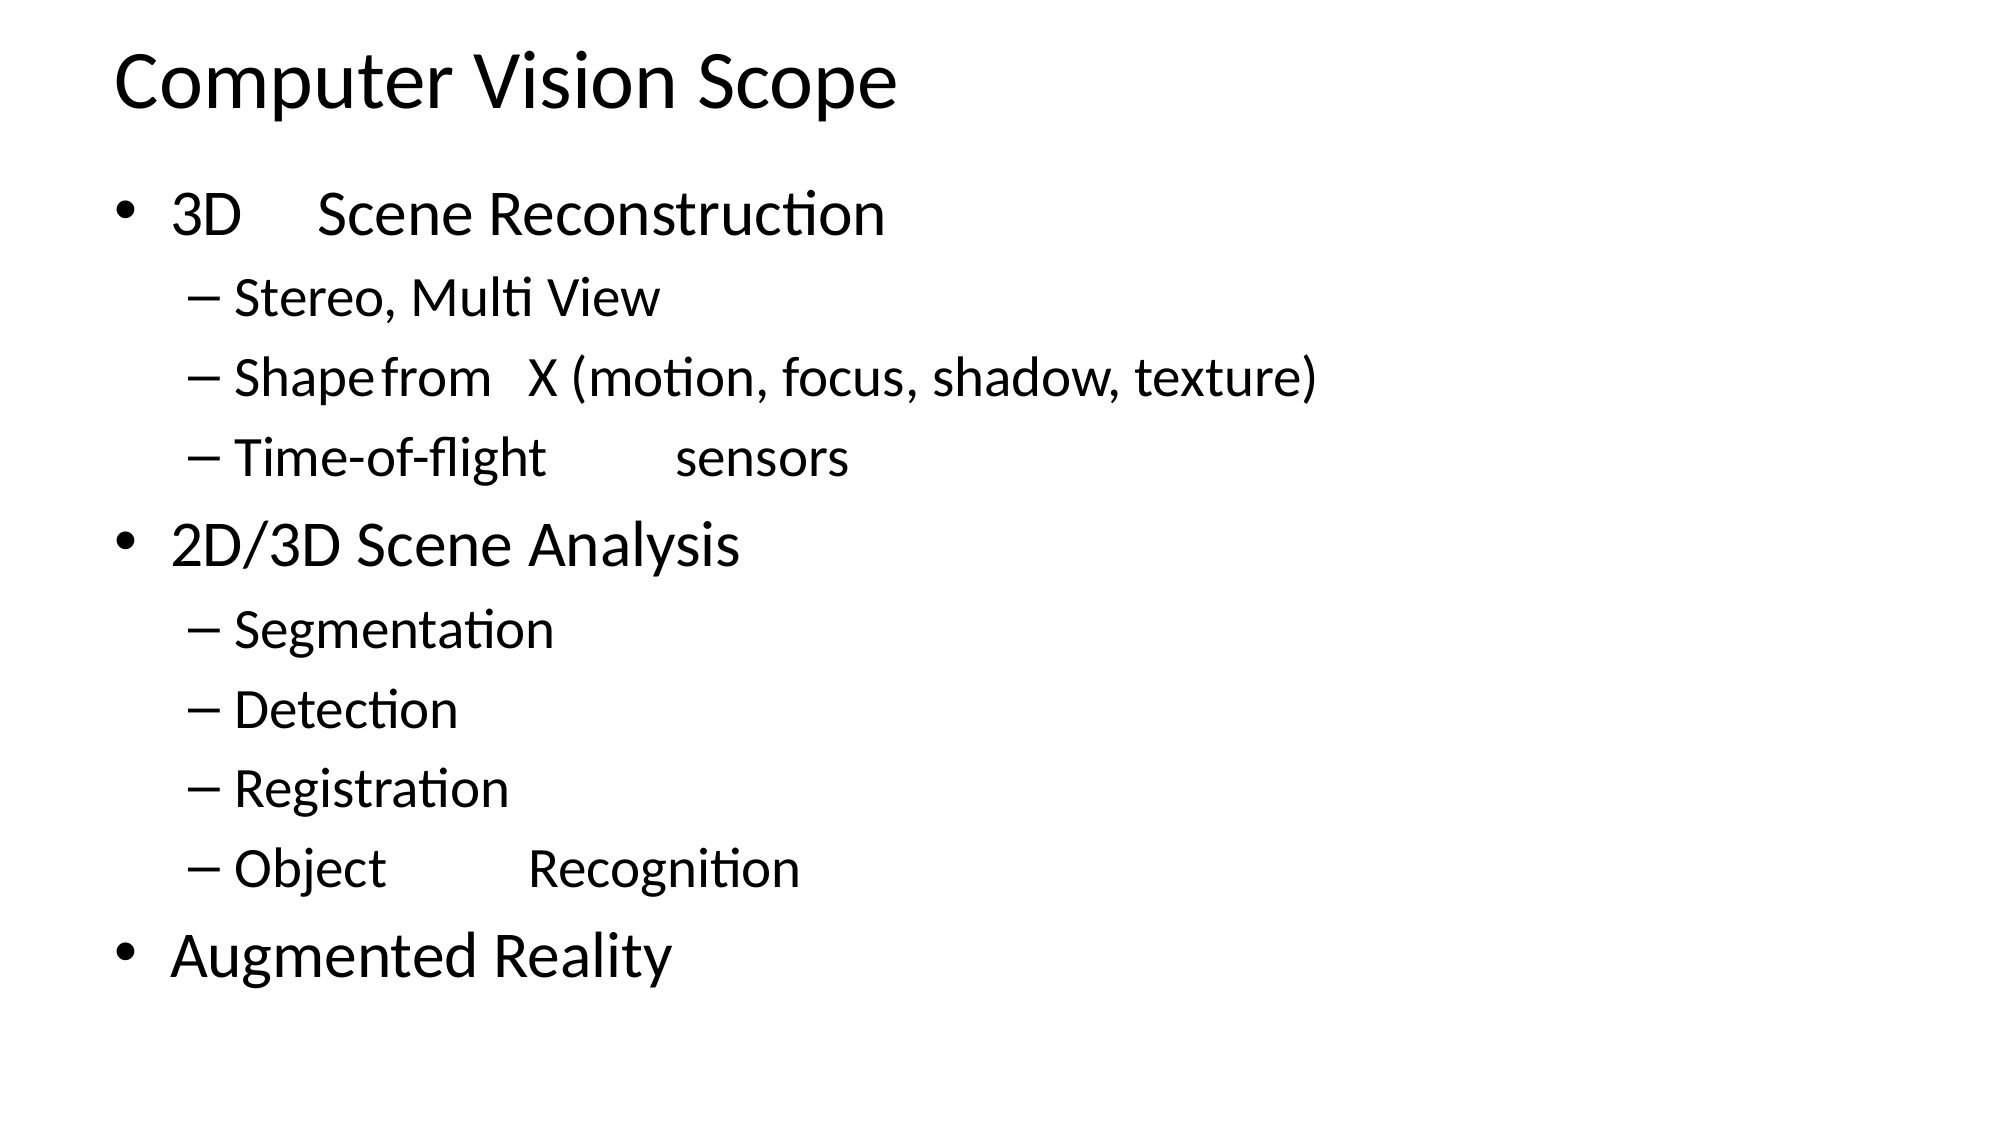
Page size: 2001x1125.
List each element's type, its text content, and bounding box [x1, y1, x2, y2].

list 3D Scene Reconstruction Stereo, Multi View Shape from X (motion, focus, shadow, texture) Time-of-ﬂight sensors 2D/3D Scene Analysis Segmentation Detection Registration Object Recognition Augmented Reality [99, 162, 1900, 1005]
title Computer Vision Scope [99, 0, 1900, 150]
